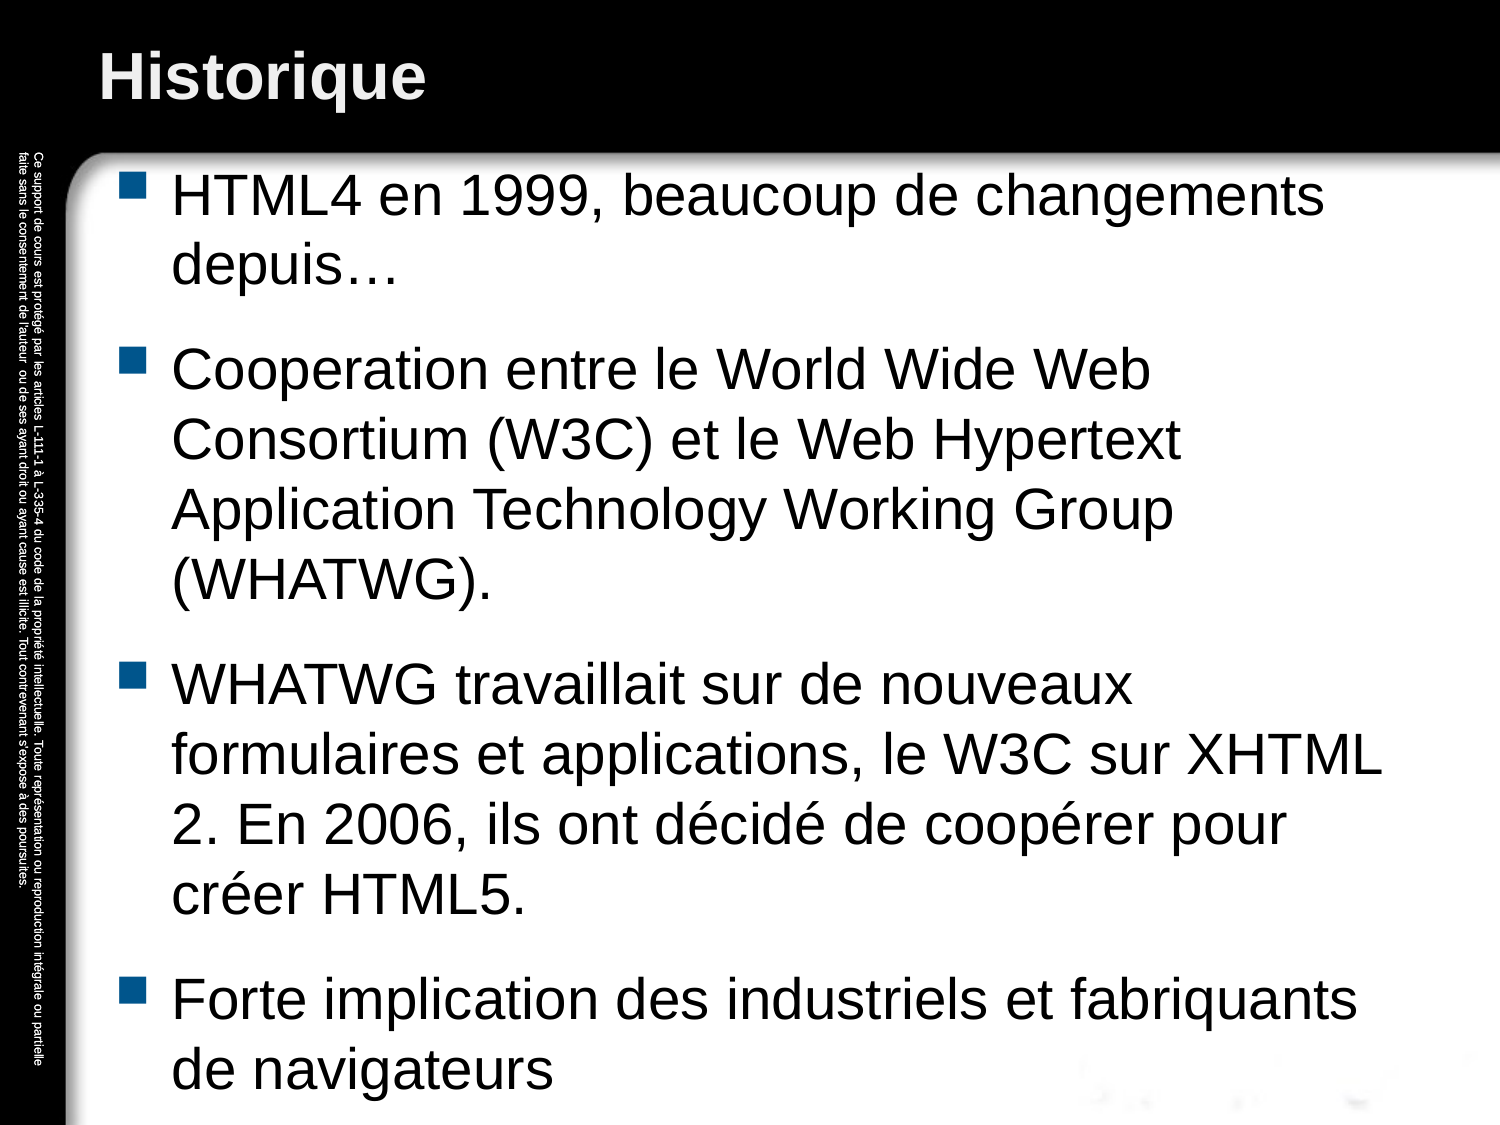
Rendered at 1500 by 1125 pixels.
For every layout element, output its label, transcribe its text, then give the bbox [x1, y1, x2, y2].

list HTML4 en 1999, beaucoup de changements depuis… Cooperation entre le World Wide Web Consortium (W3C) et le Web Hypertext Application Technology Working Group (WHATWG). WHATWG travaillait sur de nouveaux formulaires et applications, le W3C sur XHTML 2. En 2006, ils ont décidé de coopérer pour créer HTML5. Forte implication des industriels et fabriquants de navigateurs [100, 148, 1414, 925]
picture [0, 0, 1500, 1125]
title Historique [83, 28, 1472, 117]
